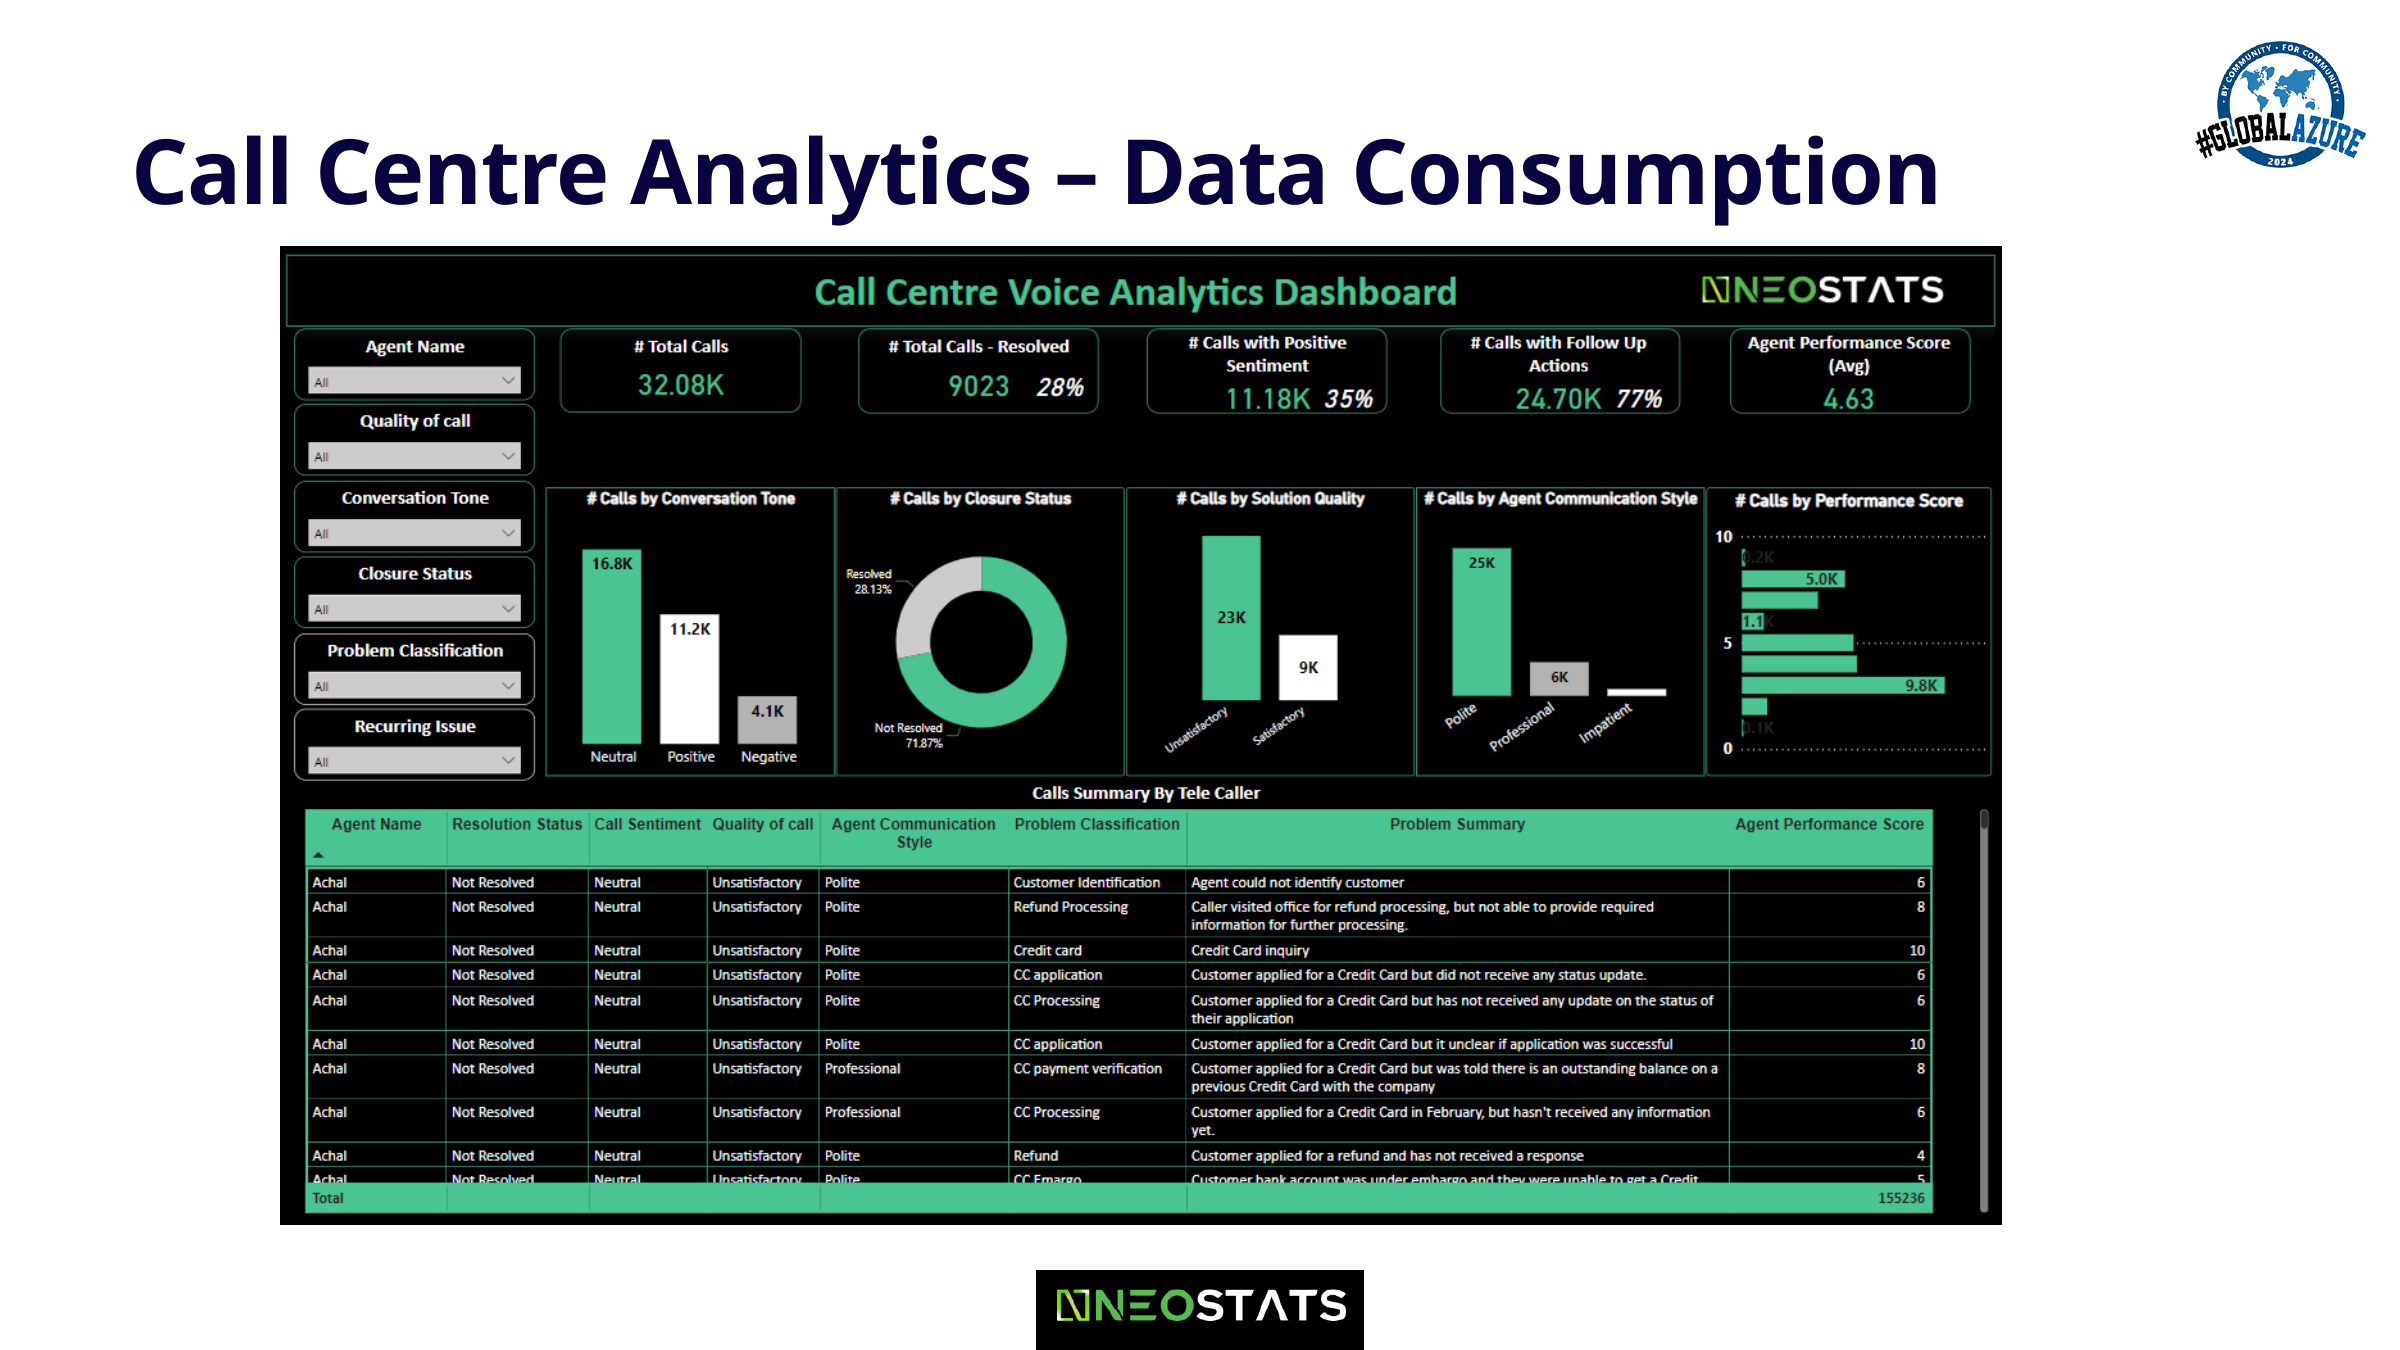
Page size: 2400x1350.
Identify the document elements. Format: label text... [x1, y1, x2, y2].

picture [2189, 34, 2371, 175]
picture [1036, 1270, 1364, 1350]
title Call Centre Analytics – Data Consumption [131, 125, 1980, 224]
picture [280, 245, 2003, 1225]
